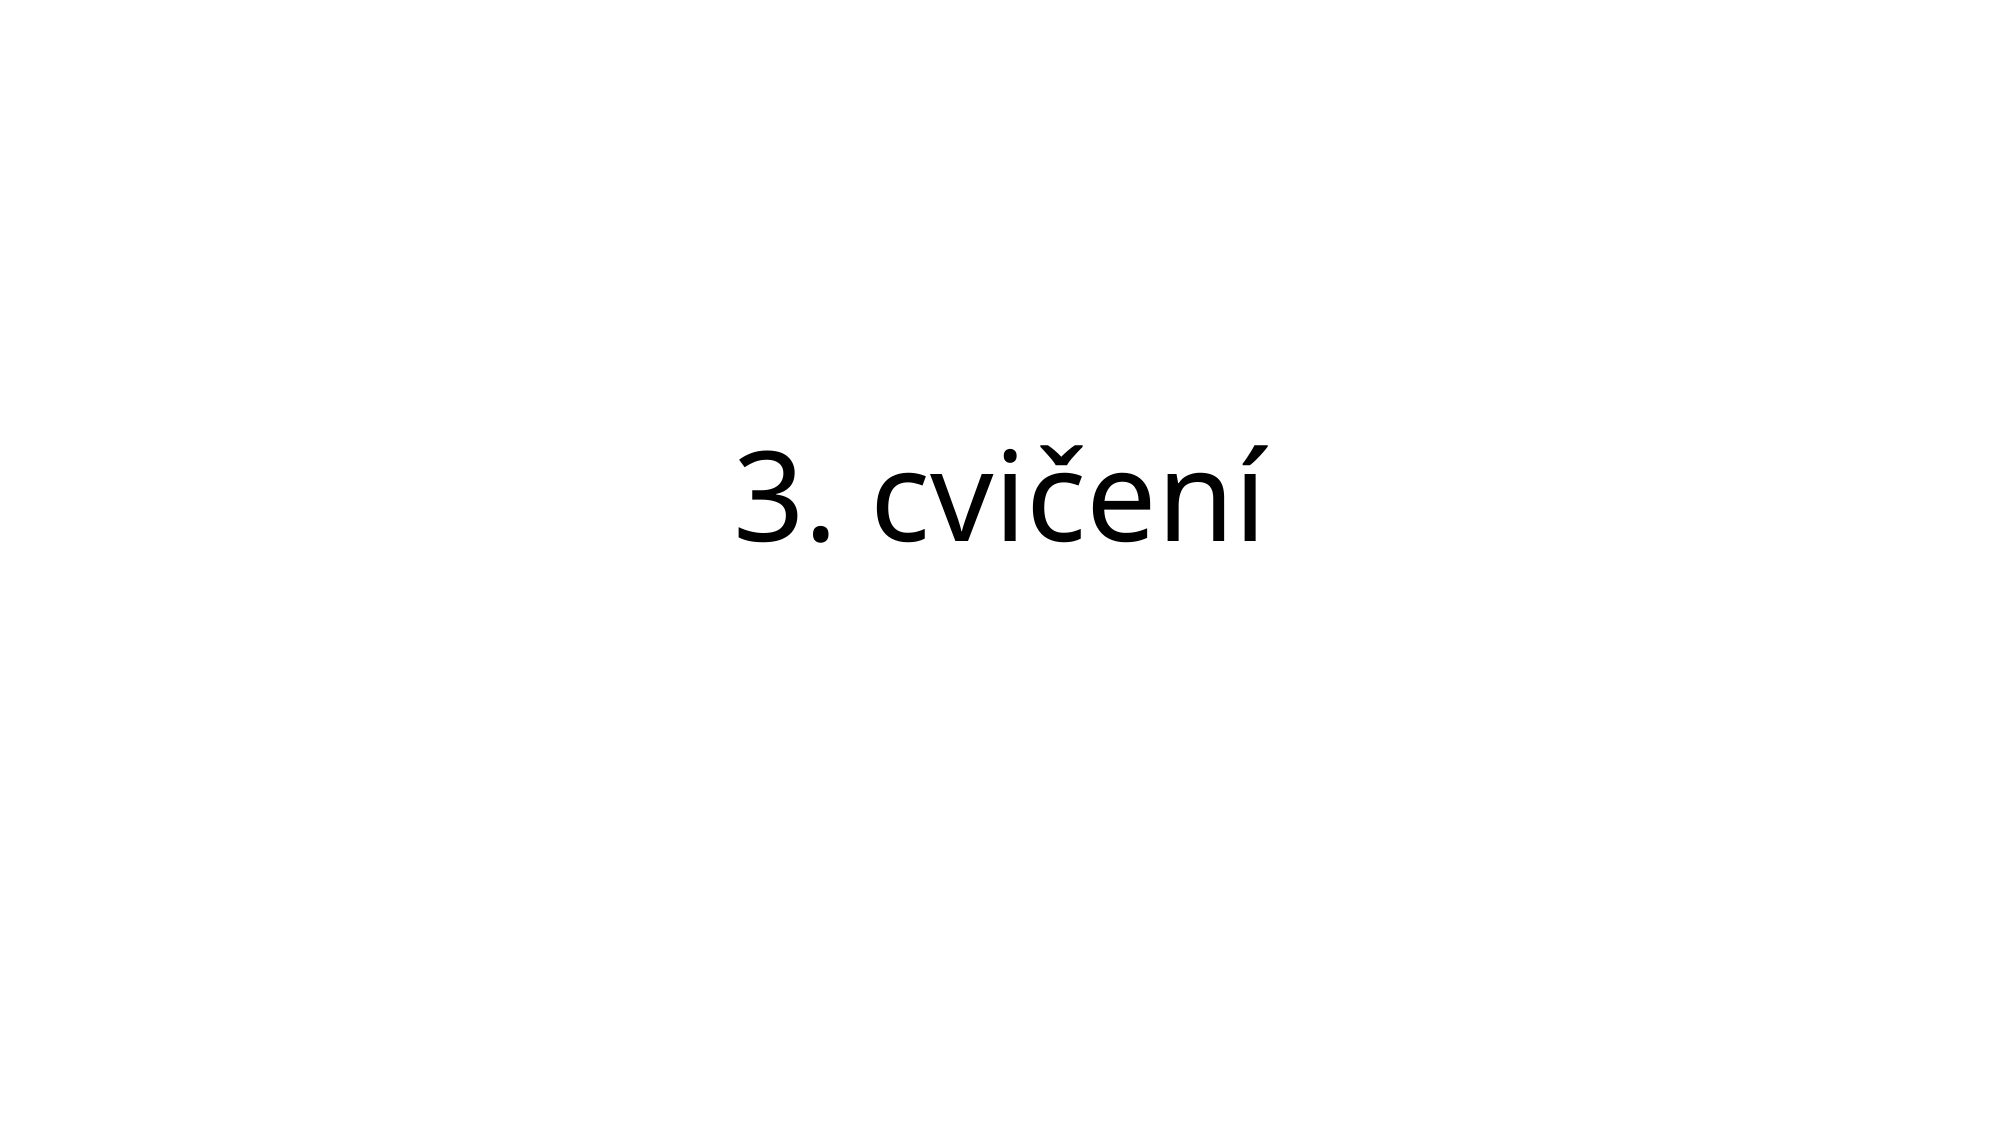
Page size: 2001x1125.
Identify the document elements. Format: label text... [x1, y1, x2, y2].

title 3. cvičení [249, 184, 1750, 576]
